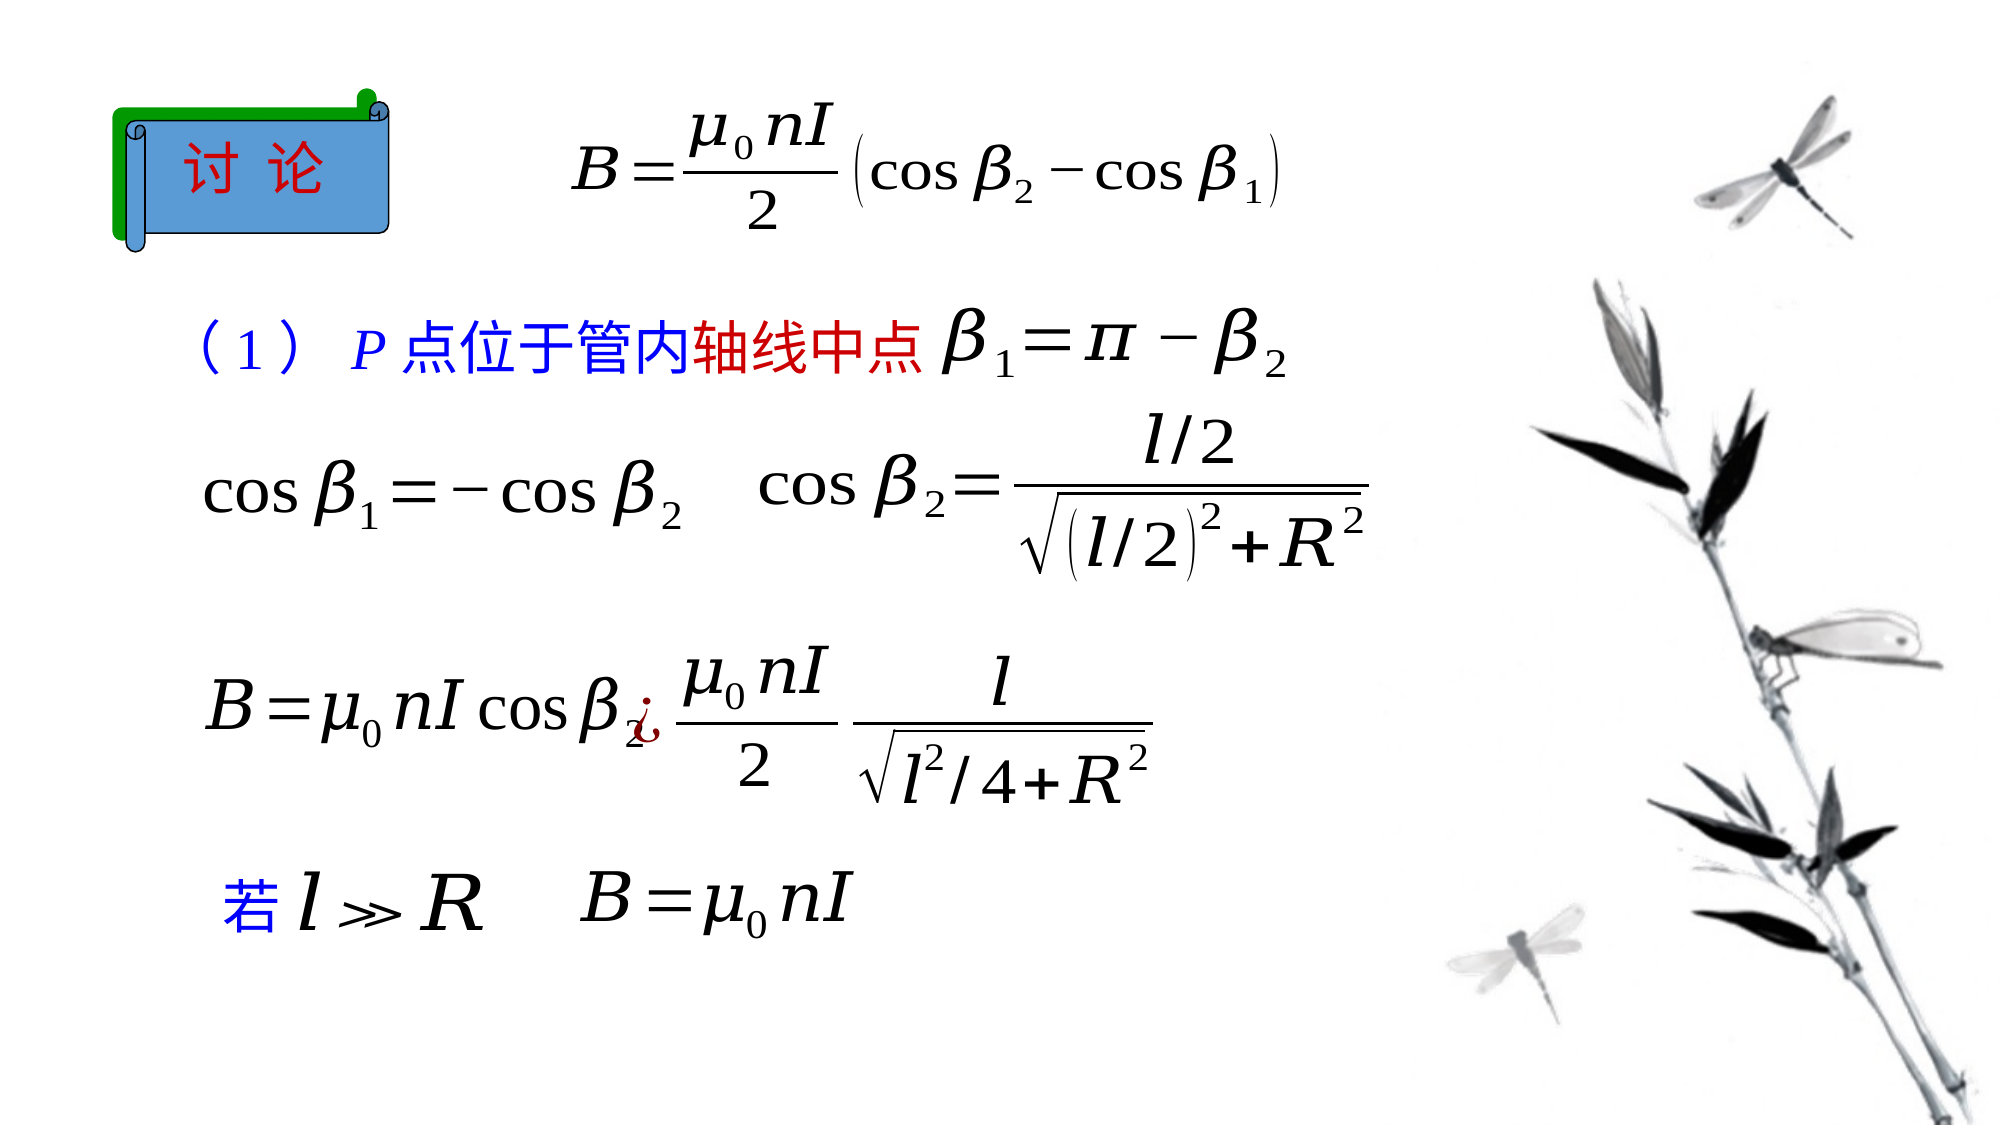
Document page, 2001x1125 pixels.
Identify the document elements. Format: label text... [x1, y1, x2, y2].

text_box 若 [207, 862, 386, 948]
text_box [126, 101, 389, 252]
picture [1376, 61, 2000, 1125]
text_box （1）P点位于管内轴线中点 [148, 304, 1114, 389]
